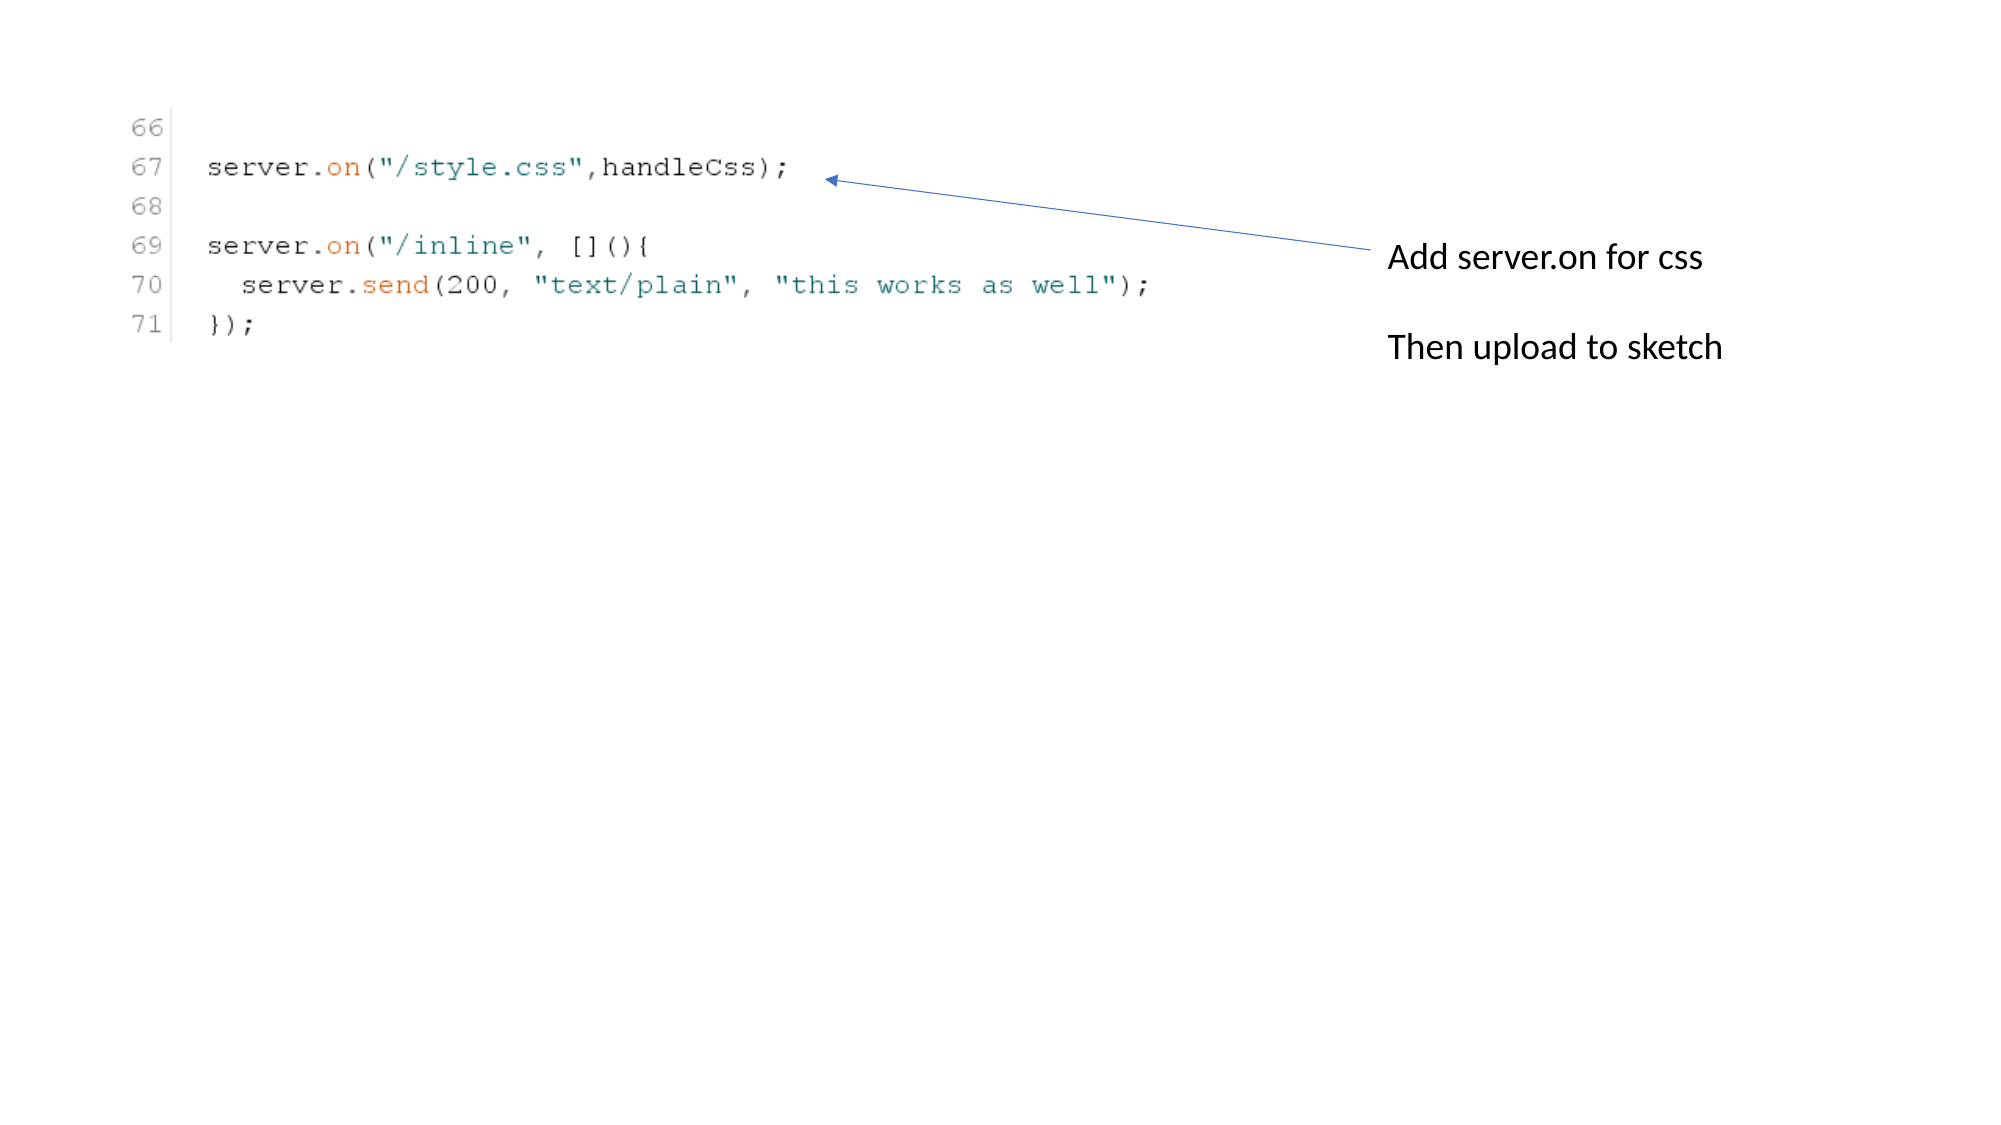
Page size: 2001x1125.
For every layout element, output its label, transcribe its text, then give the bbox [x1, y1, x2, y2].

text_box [824, 179, 1371, 250]
text_box Add server.on for css Then upload to sketch [1372, 224, 1739, 375]
picture [122, 108, 1195, 342]
